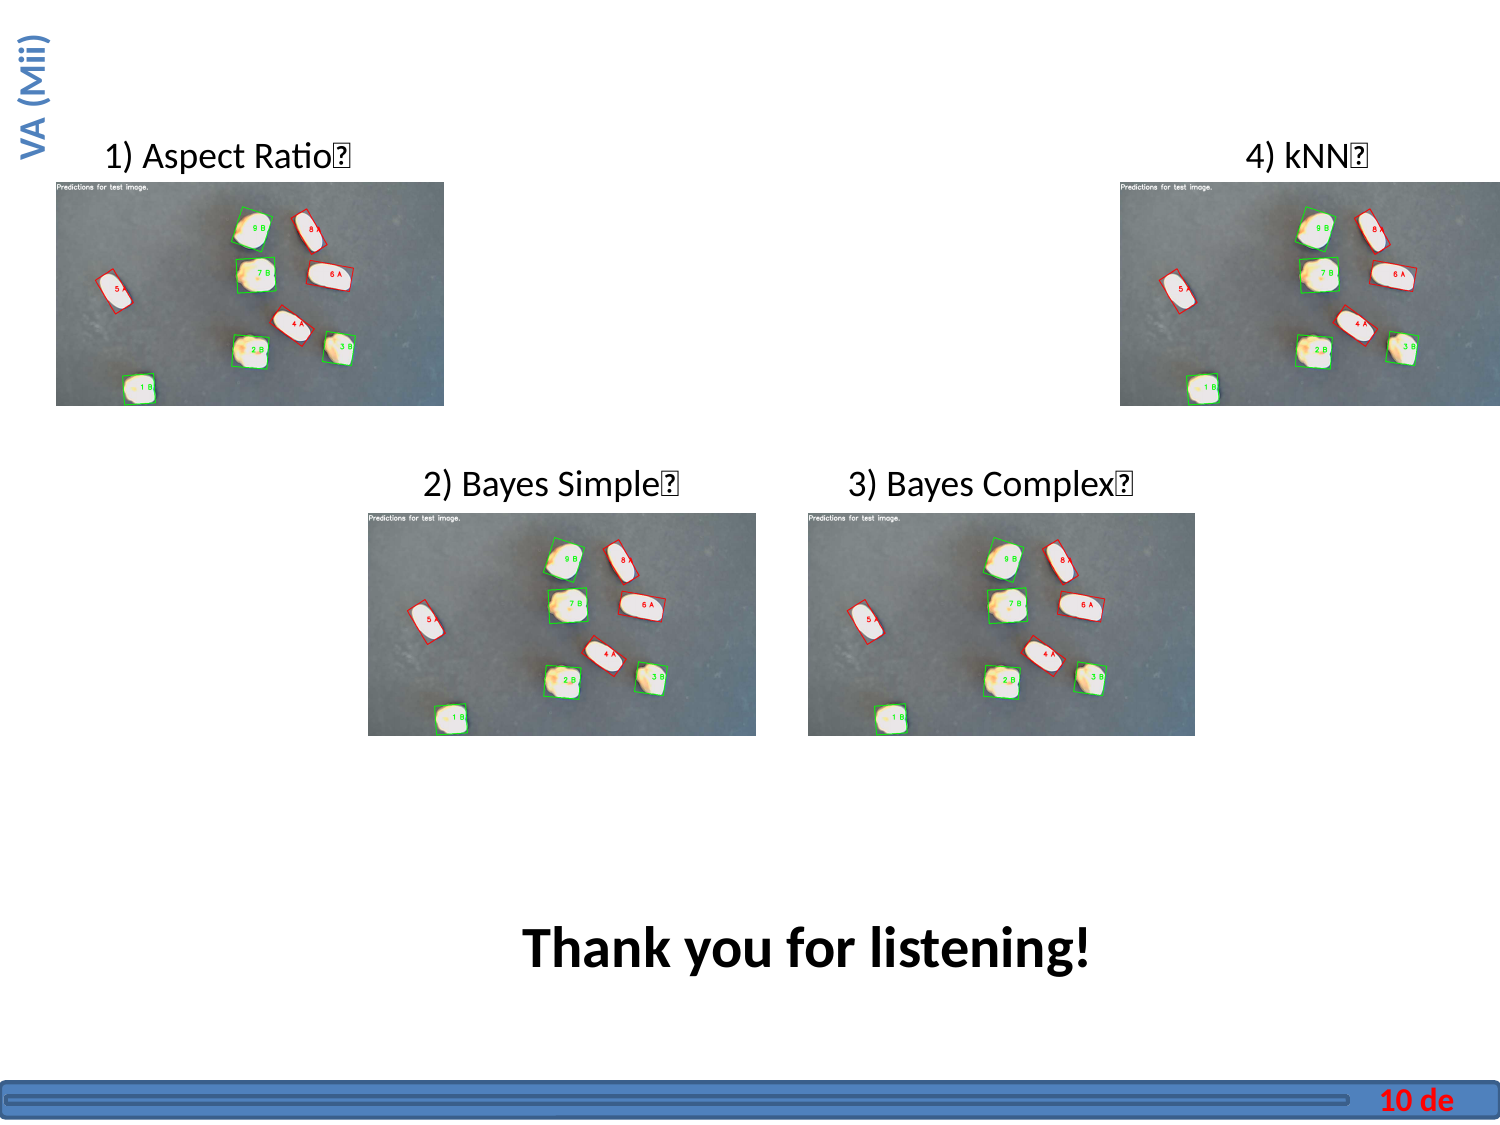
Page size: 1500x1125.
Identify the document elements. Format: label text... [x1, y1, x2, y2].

picture [368, 512, 756, 737]
text_box 2) Bayes Simple✅ [408, 451, 750, 511]
slide_number 10 de 10 [1364, 1070, 1500, 1125]
text_box 3) Bayes Complex✅ [832, 451, 1330, 512]
picture [56, 182, 444, 406]
text_box 4) kNN✅ [1230, 123, 1452, 181]
picture [1120, 182, 1500, 406]
text_box Thank you for listening! [469, 901, 1147, 987]
text_box 1) Aspect Ratio✅ [88, 123, 421, 181]
picture [807, 512, 1195, 737]
